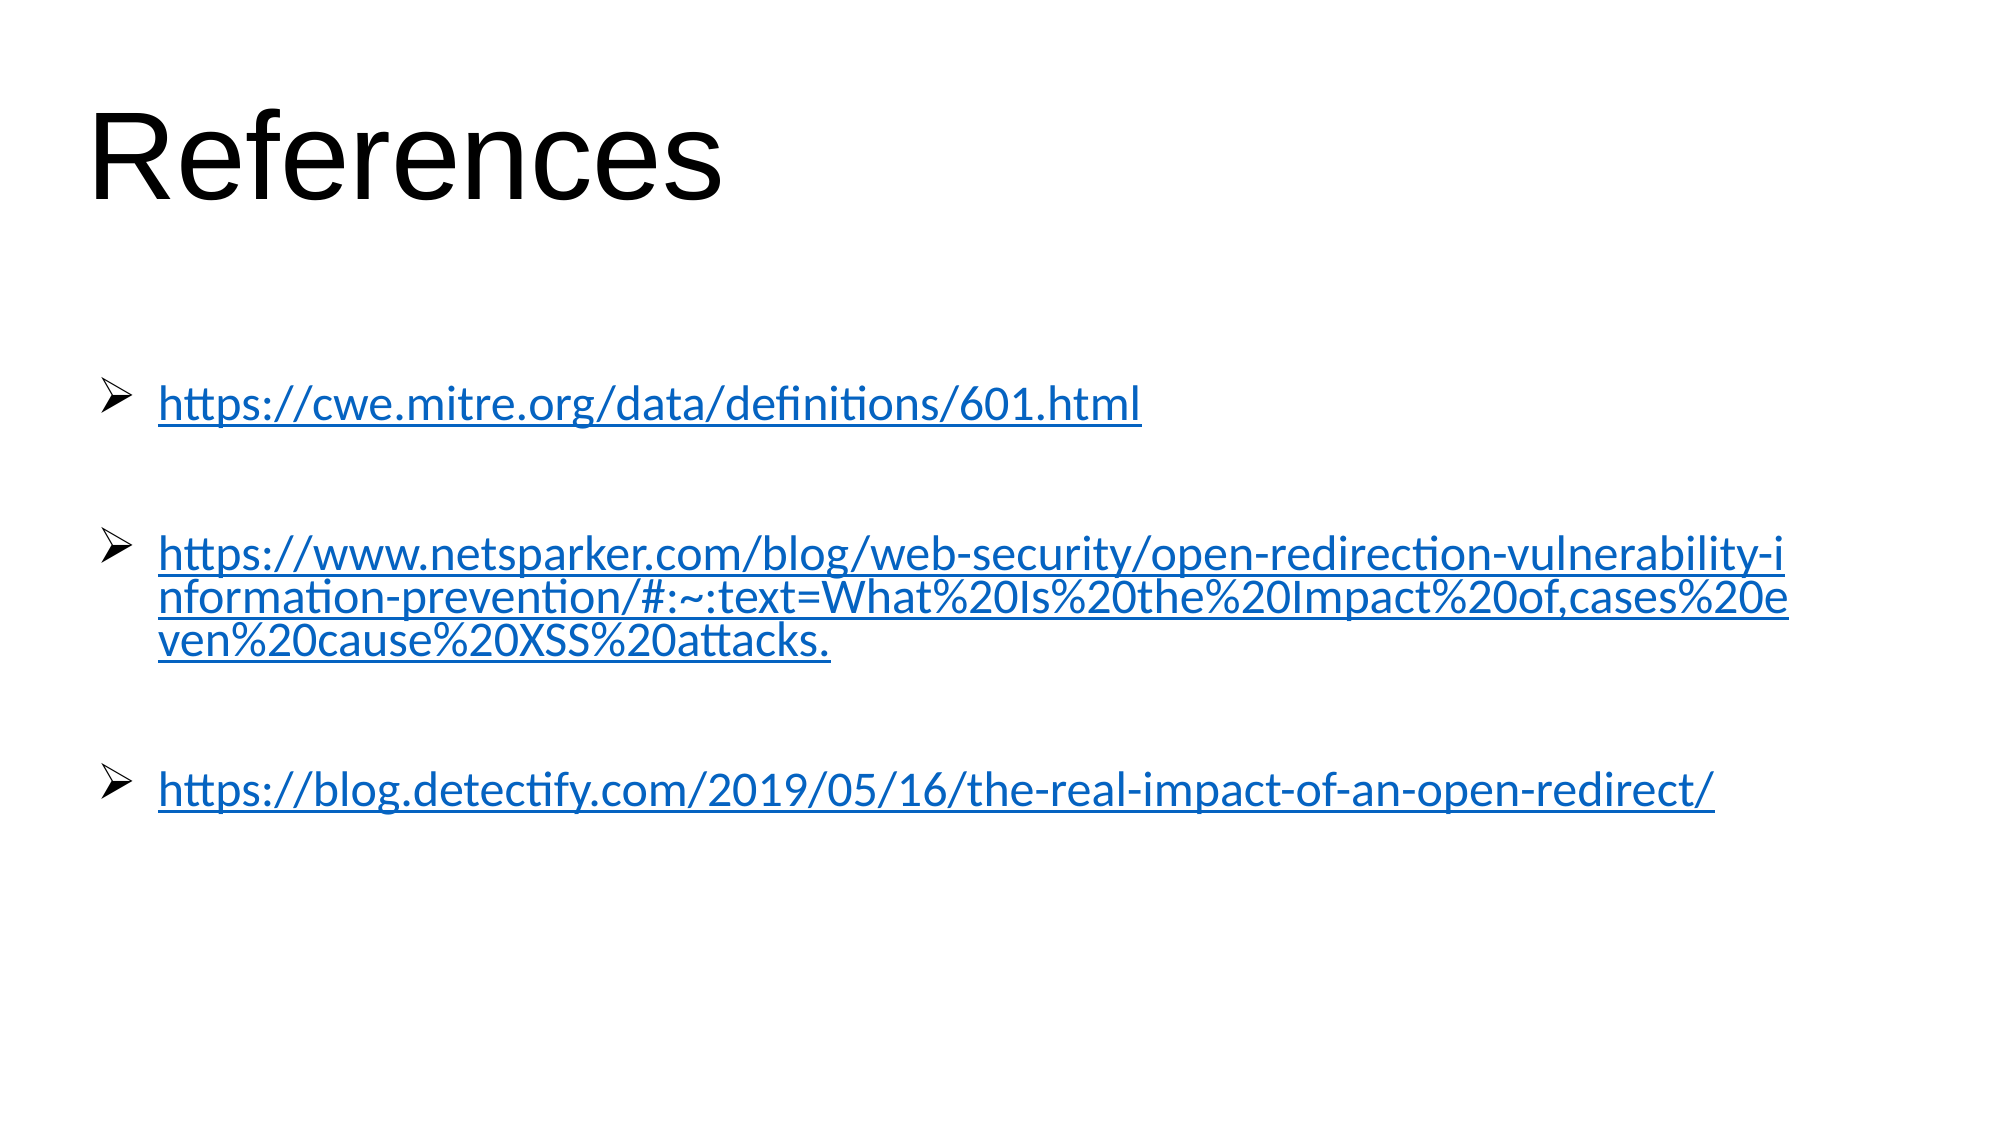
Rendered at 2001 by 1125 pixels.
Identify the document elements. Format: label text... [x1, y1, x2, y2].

subtitle https://cwe.mitre.org/data/definitions/601.html https://www.netsparker.com/blog/web-security/open-redirection-vulnerability-information-prevention/#:~:text=What%20Is%20the%20Impact%20of,cases%20even%20cause%20XSS%20attacks. https://blog.detectify.com/2019/05/16/the-real-impact-of-an-open-redirect/ [82, 370, 1808, 841]
title References [71, 66, 1593, 234]
